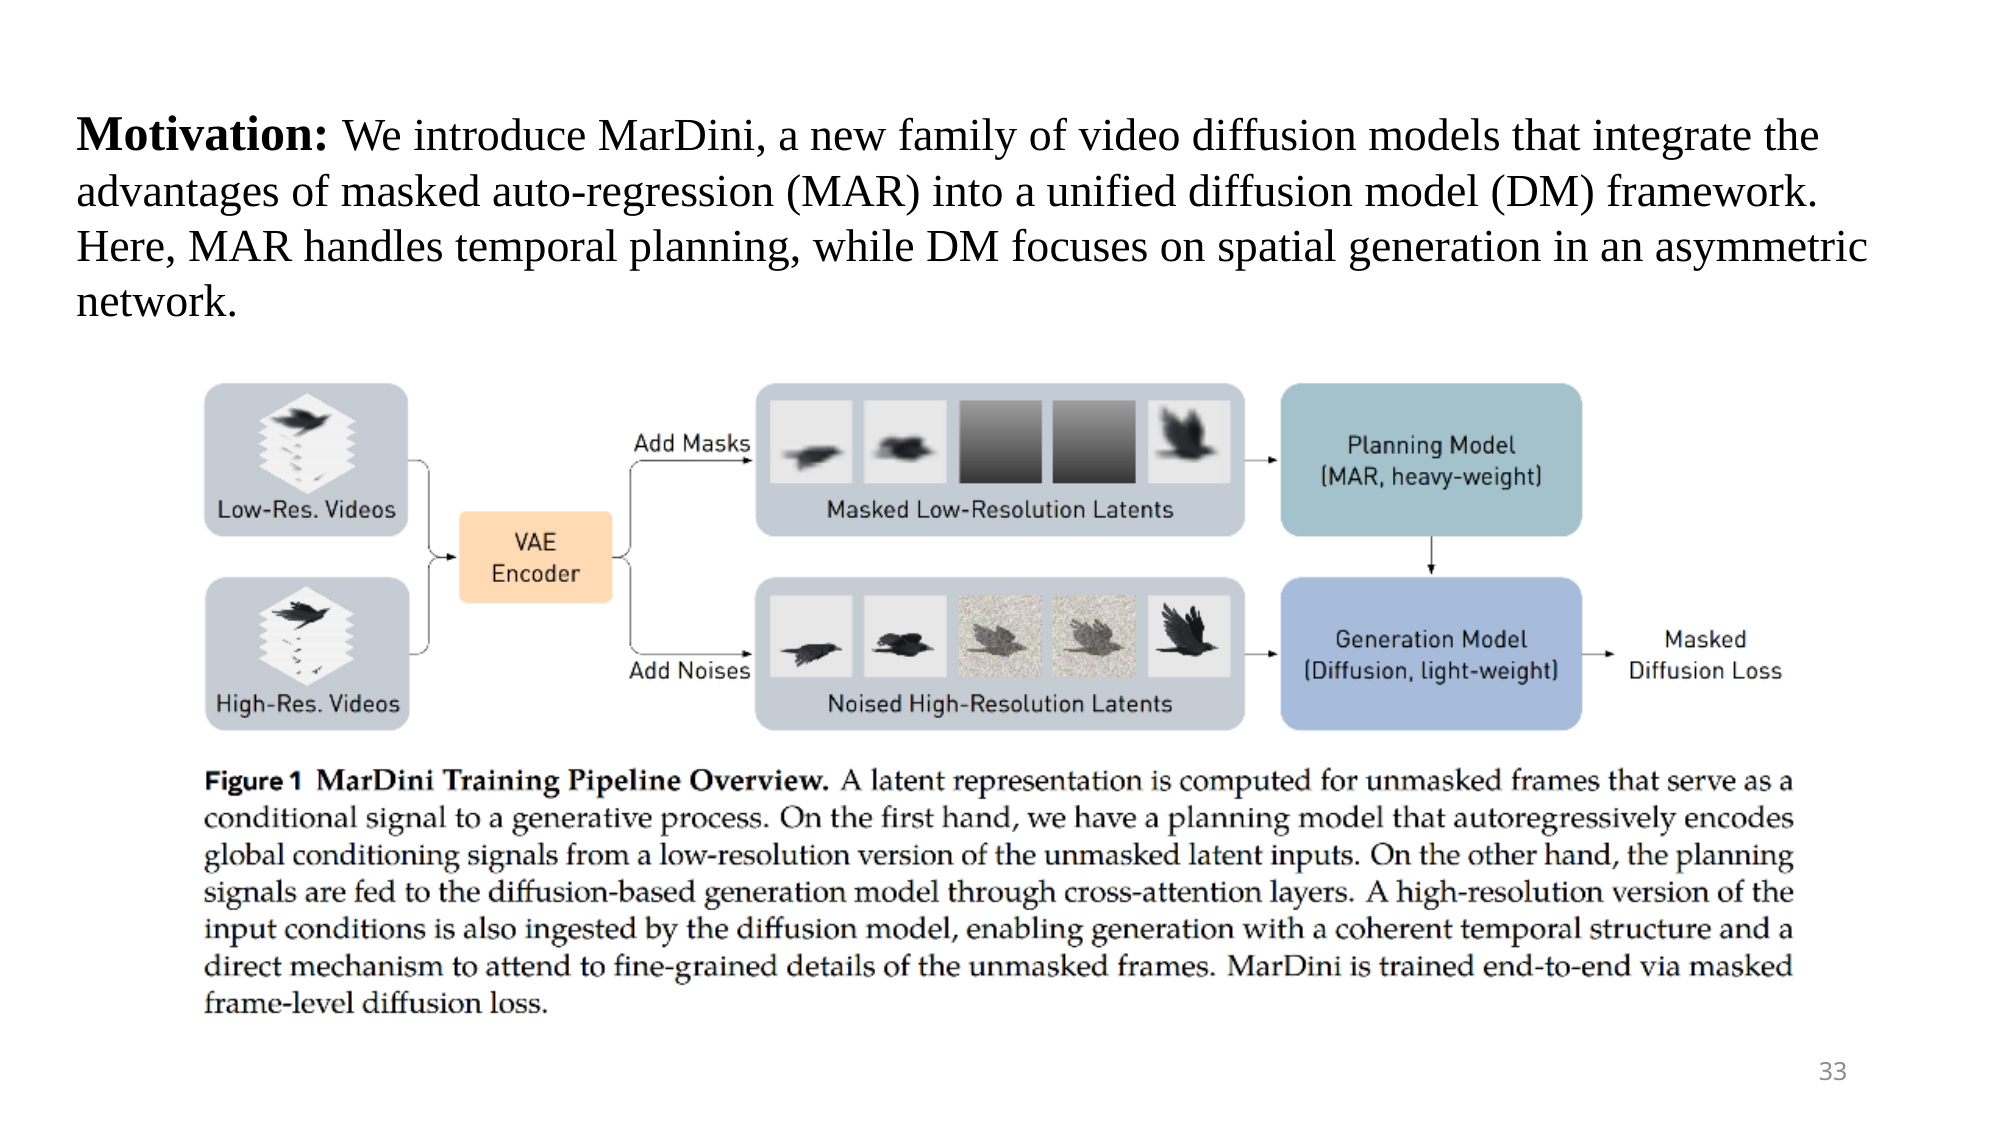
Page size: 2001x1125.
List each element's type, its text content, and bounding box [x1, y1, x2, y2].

picture [191, 371, 1809, 1032]
slide_number 33 [1412, 1042, 1863, 1103]
text_box Motivation: We introduce MarDini, a new family of video diffusion models that integrate the advantages of masked auto-regression (MAR) into a unified diffusion model (DM) framework. Here, MAR handles temporal planning, while DM focuses on spatial generation in an asymmetric network. [61, 93, 1939, 333]
